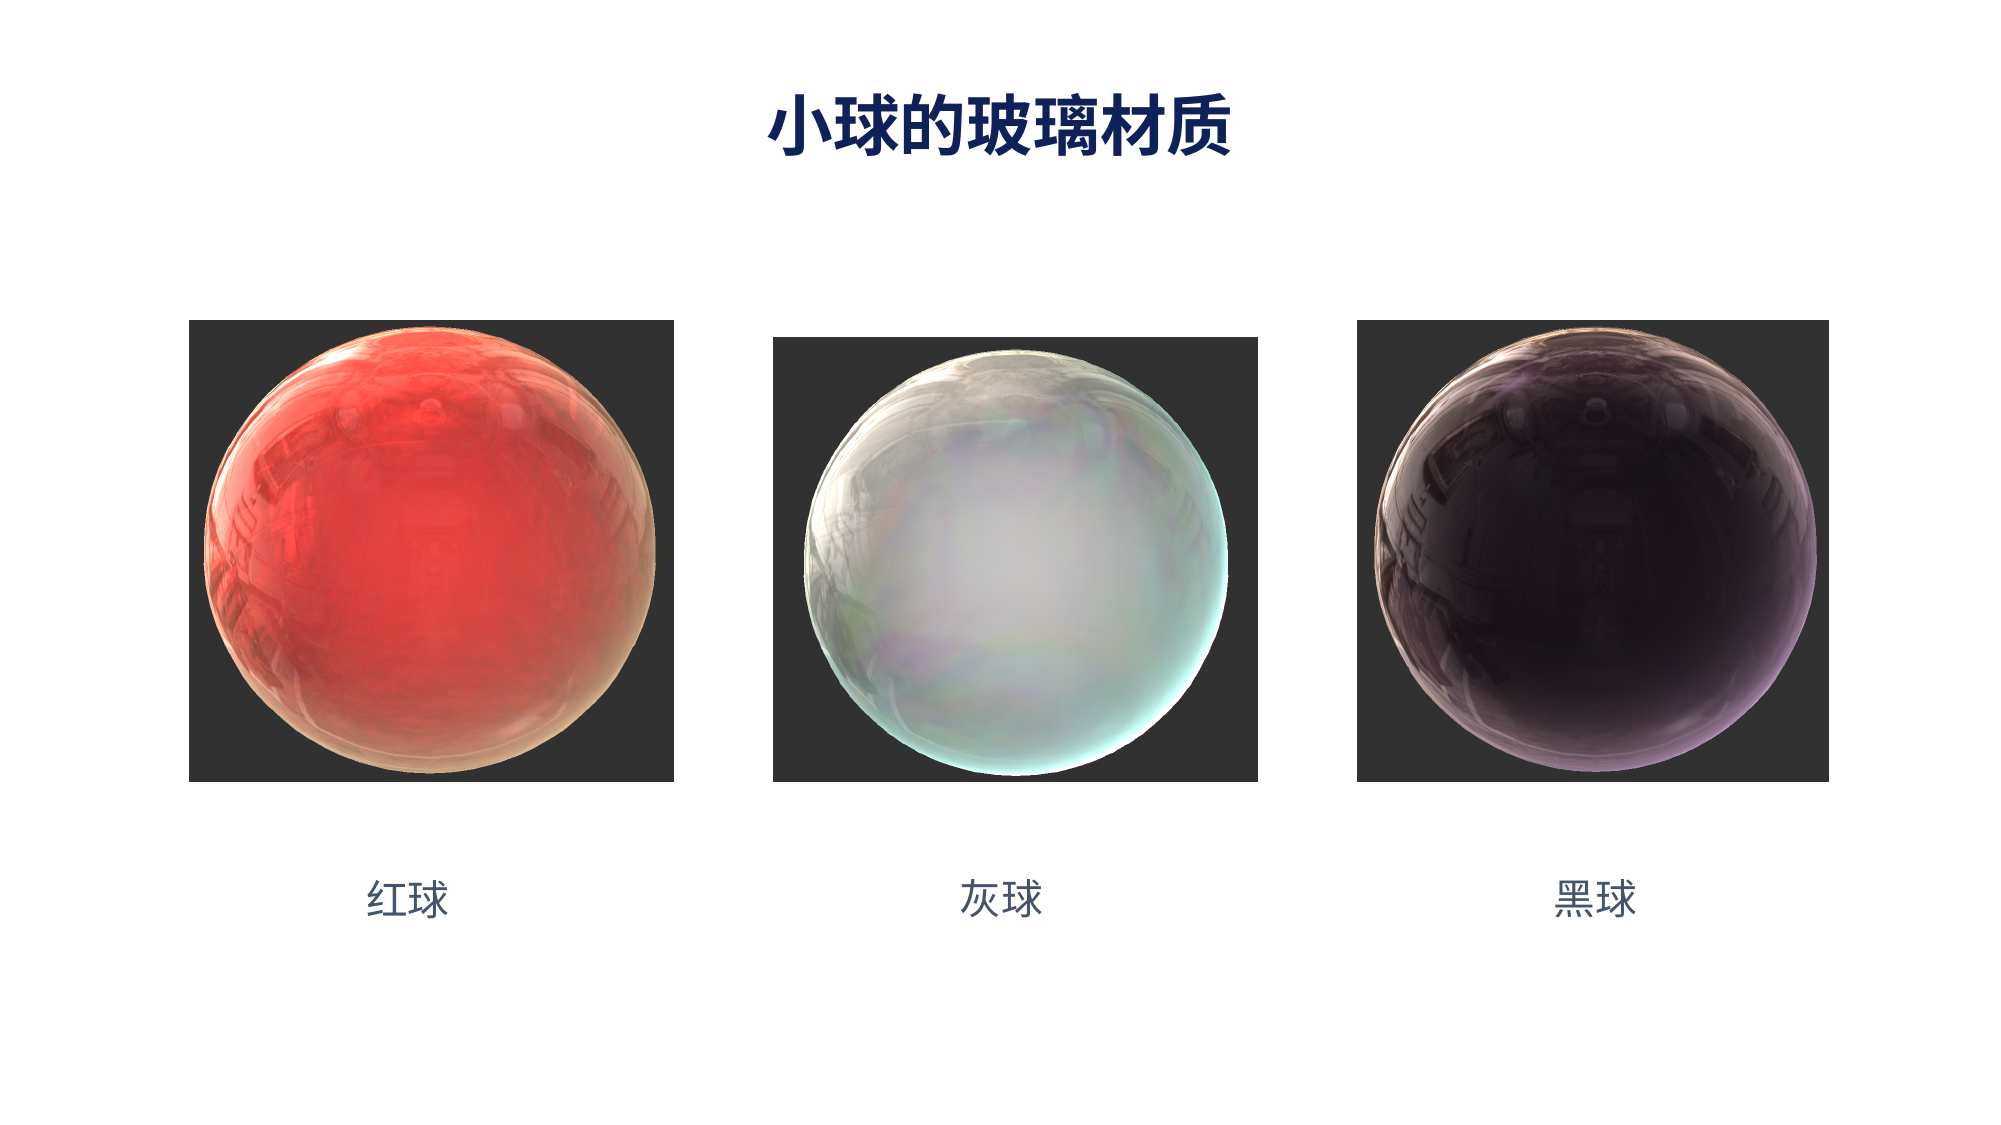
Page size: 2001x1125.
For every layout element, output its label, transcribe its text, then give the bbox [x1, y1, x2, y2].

picture [773, 337, 1258, 782]
text_box 红球 [348, 866, 465, 932]
text_box 黑球 [1535, 865, 1652, 931]
picture [1357, 320, 1829, 782]
list 小球的玻璃材质 [647, 76, 1353, 173]
picture [189, 320, 674, 782]
text_box 灰球 [941, 865, 1059, 931]
